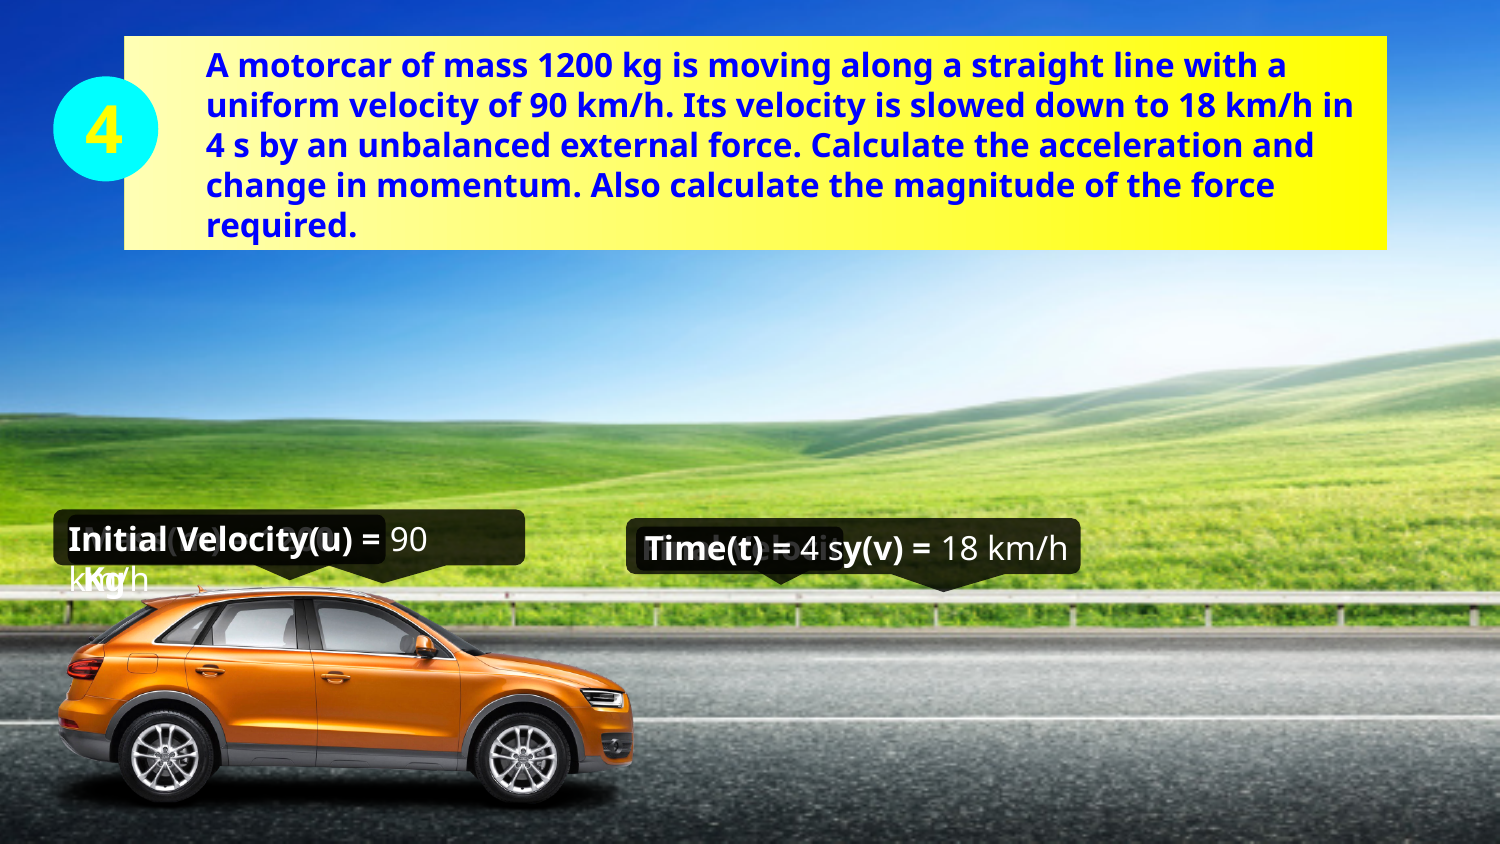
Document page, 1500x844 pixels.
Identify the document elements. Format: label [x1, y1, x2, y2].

text_box [124, 19, 1388, 251]
text_box [860, 517, 1099, 576]
text_box [53, 509, 526, 567]
picture [0, 0, 1500, 844]
text_box [53, 76, 159, 182]
text_box [625, 517, 633, 522]
text_box [629, 519, 866, 576]
